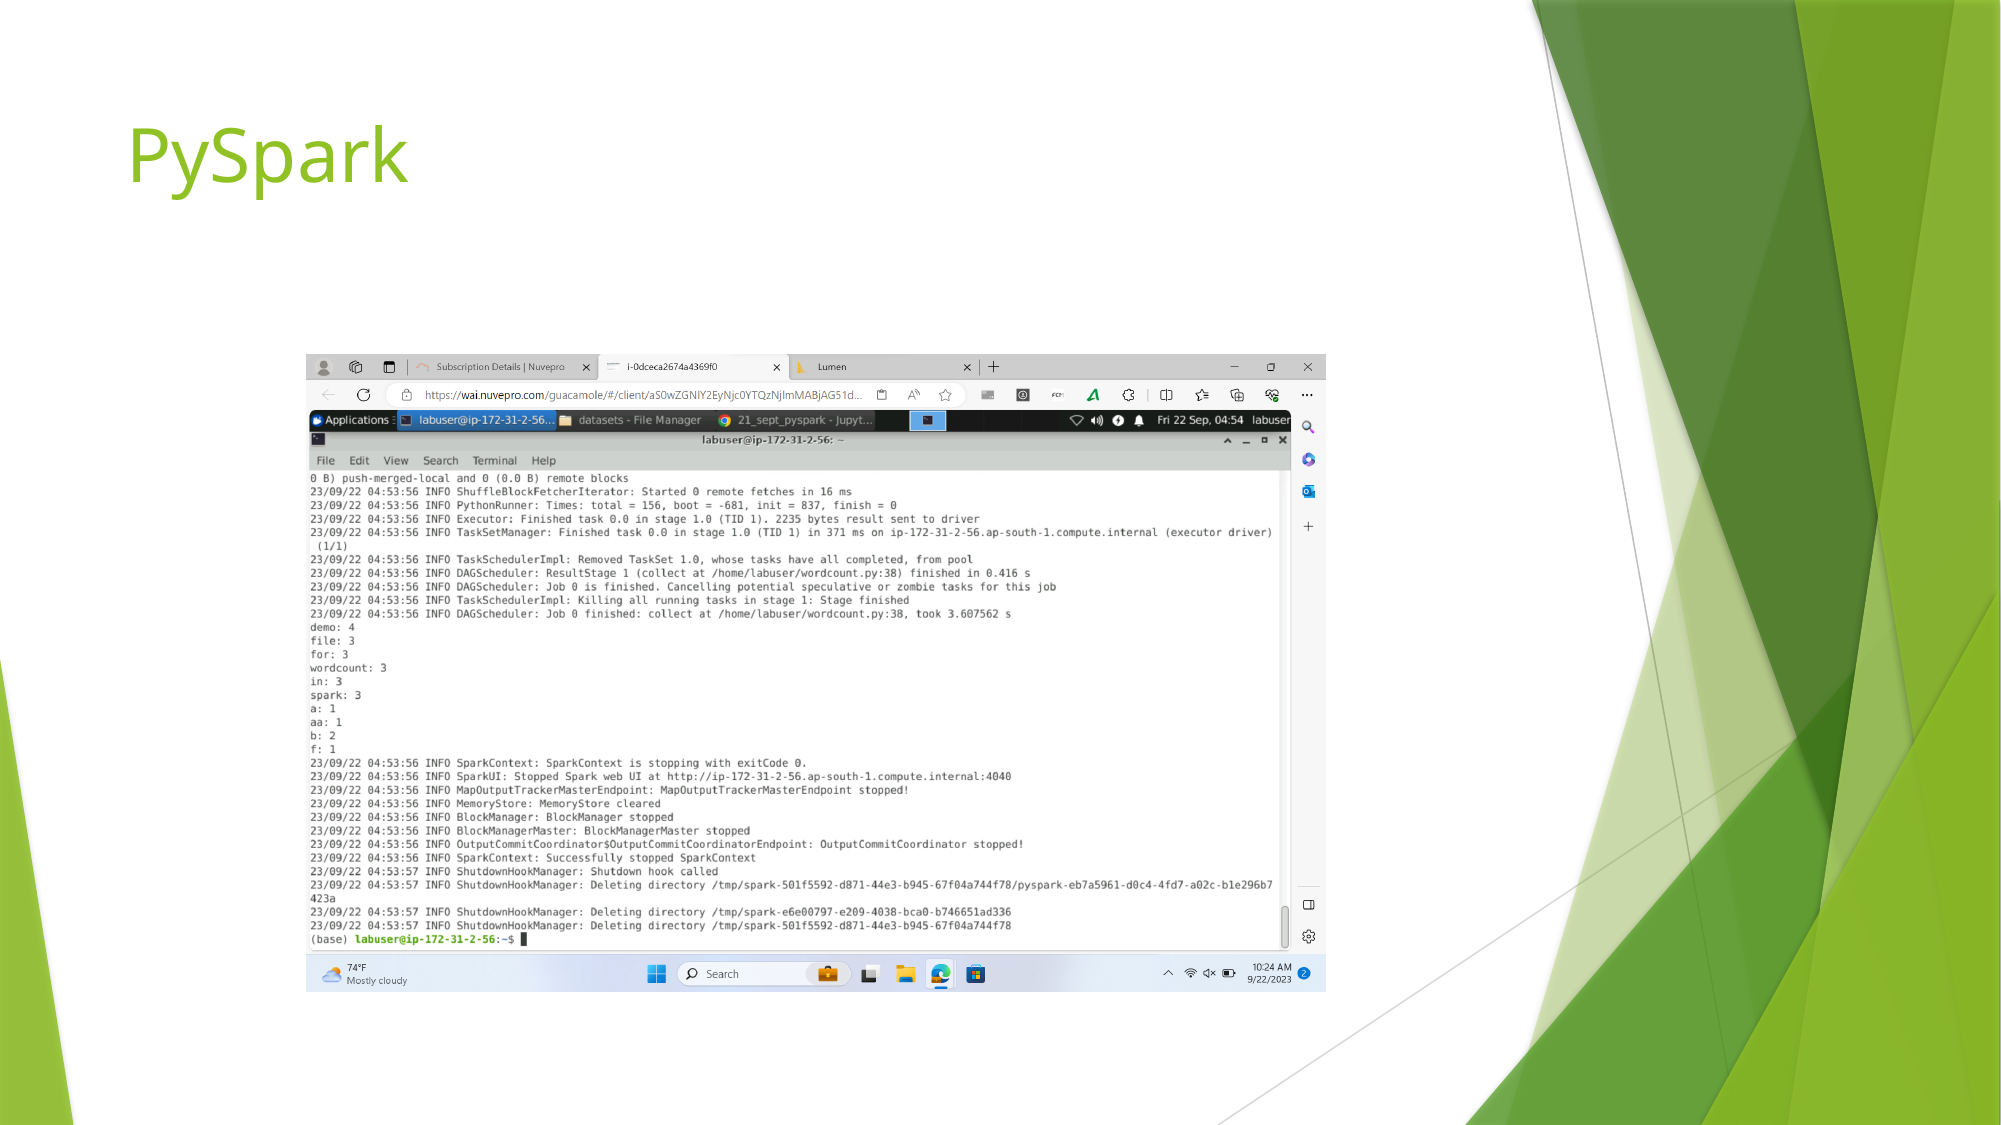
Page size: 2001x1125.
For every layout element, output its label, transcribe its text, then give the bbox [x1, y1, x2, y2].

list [306, 353, 1327, 992]
title PySpark [111, 99, 1522, 317]
